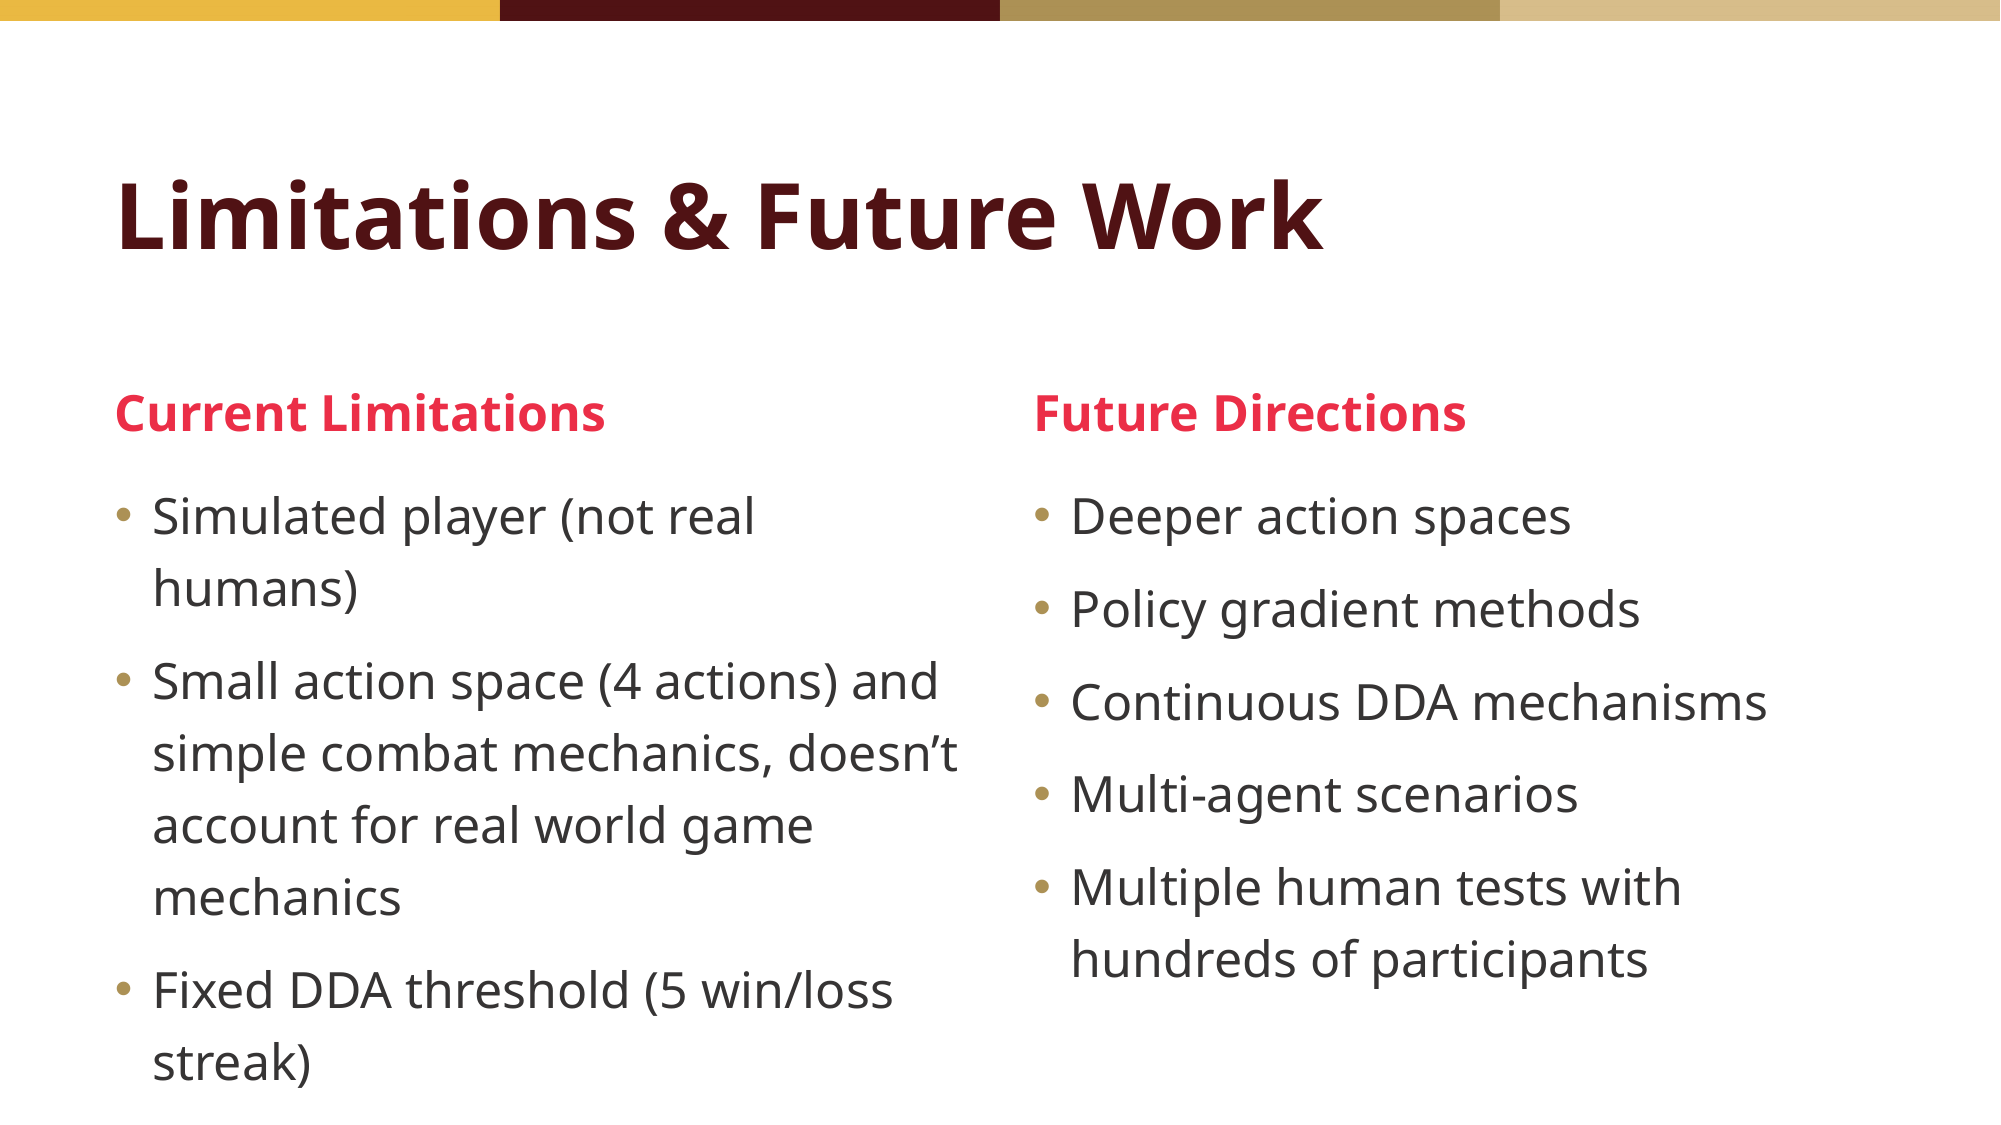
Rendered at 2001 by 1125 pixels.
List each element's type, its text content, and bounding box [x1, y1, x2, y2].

picture [0, 0, 2000, 21]
list Future Directions [1018, 328, 1900, 449]
list Current Limitations [99, 328, 977, 449]
list Deeper action spaces Policy gradient methods Continuous DDA mechanisms Multi-agent scenarios Multiple human tests with hundreds of participants [1018, 464, 1900, 1016]
list Simulated player (not real humans) Small action space (4 actions) and simple combat mechanics, doesn’t account for real world game mechanics Fixed DDA threshold (5 win/loss streak) [99, 464, 977, 1016]
title Limitations & Future Work [99, 59, 1900, 278]
